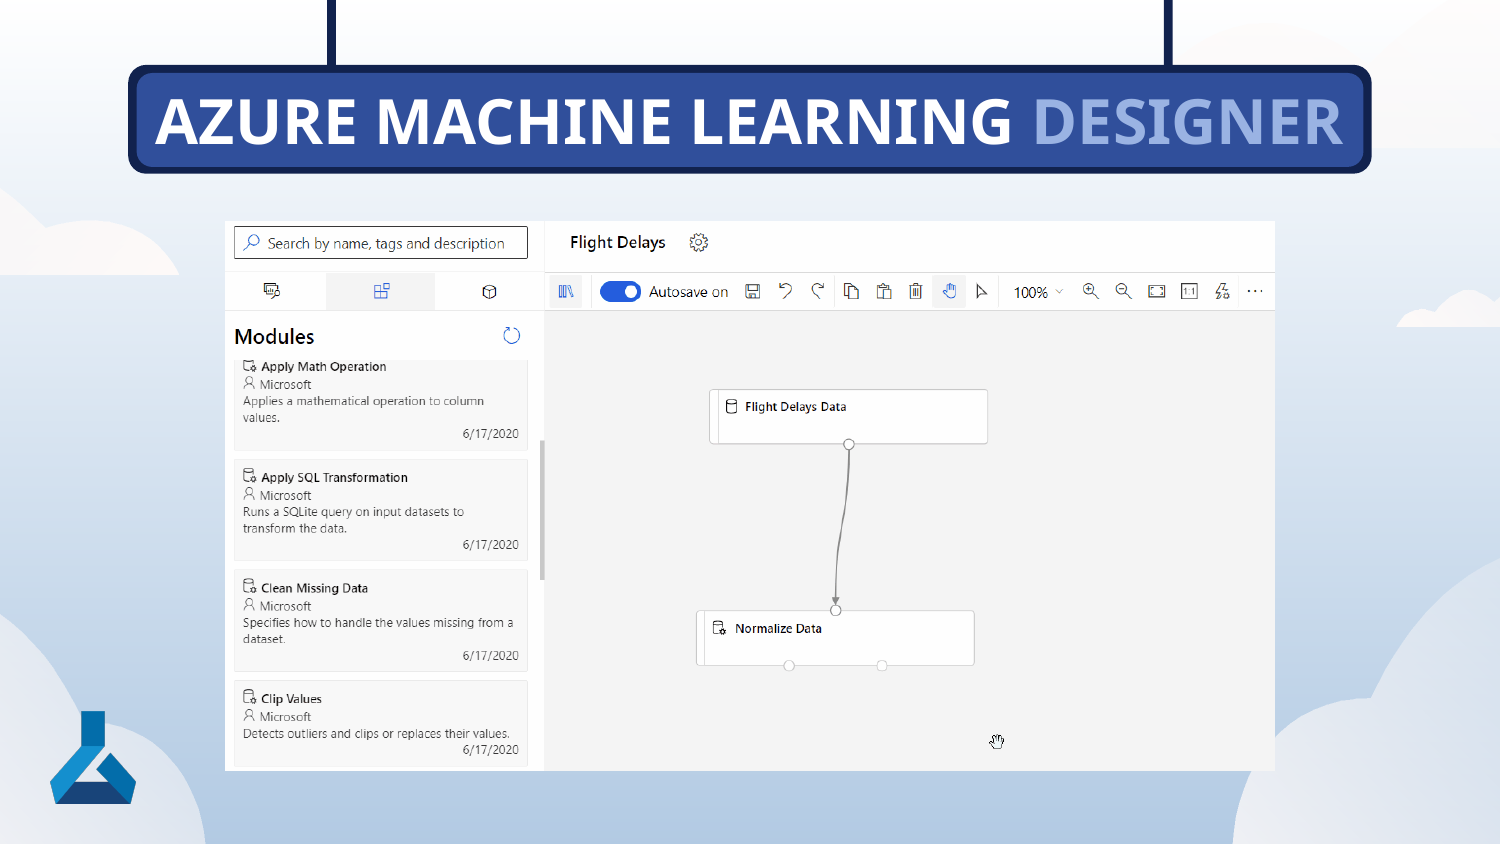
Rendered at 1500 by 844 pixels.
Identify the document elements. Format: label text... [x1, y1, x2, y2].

picture [225, 221, 1275, 771]
picture [50, 711, 136, 804]
title AZURE MACHINE LEARNING DESIGNER [135, 72, 1365, 167]
